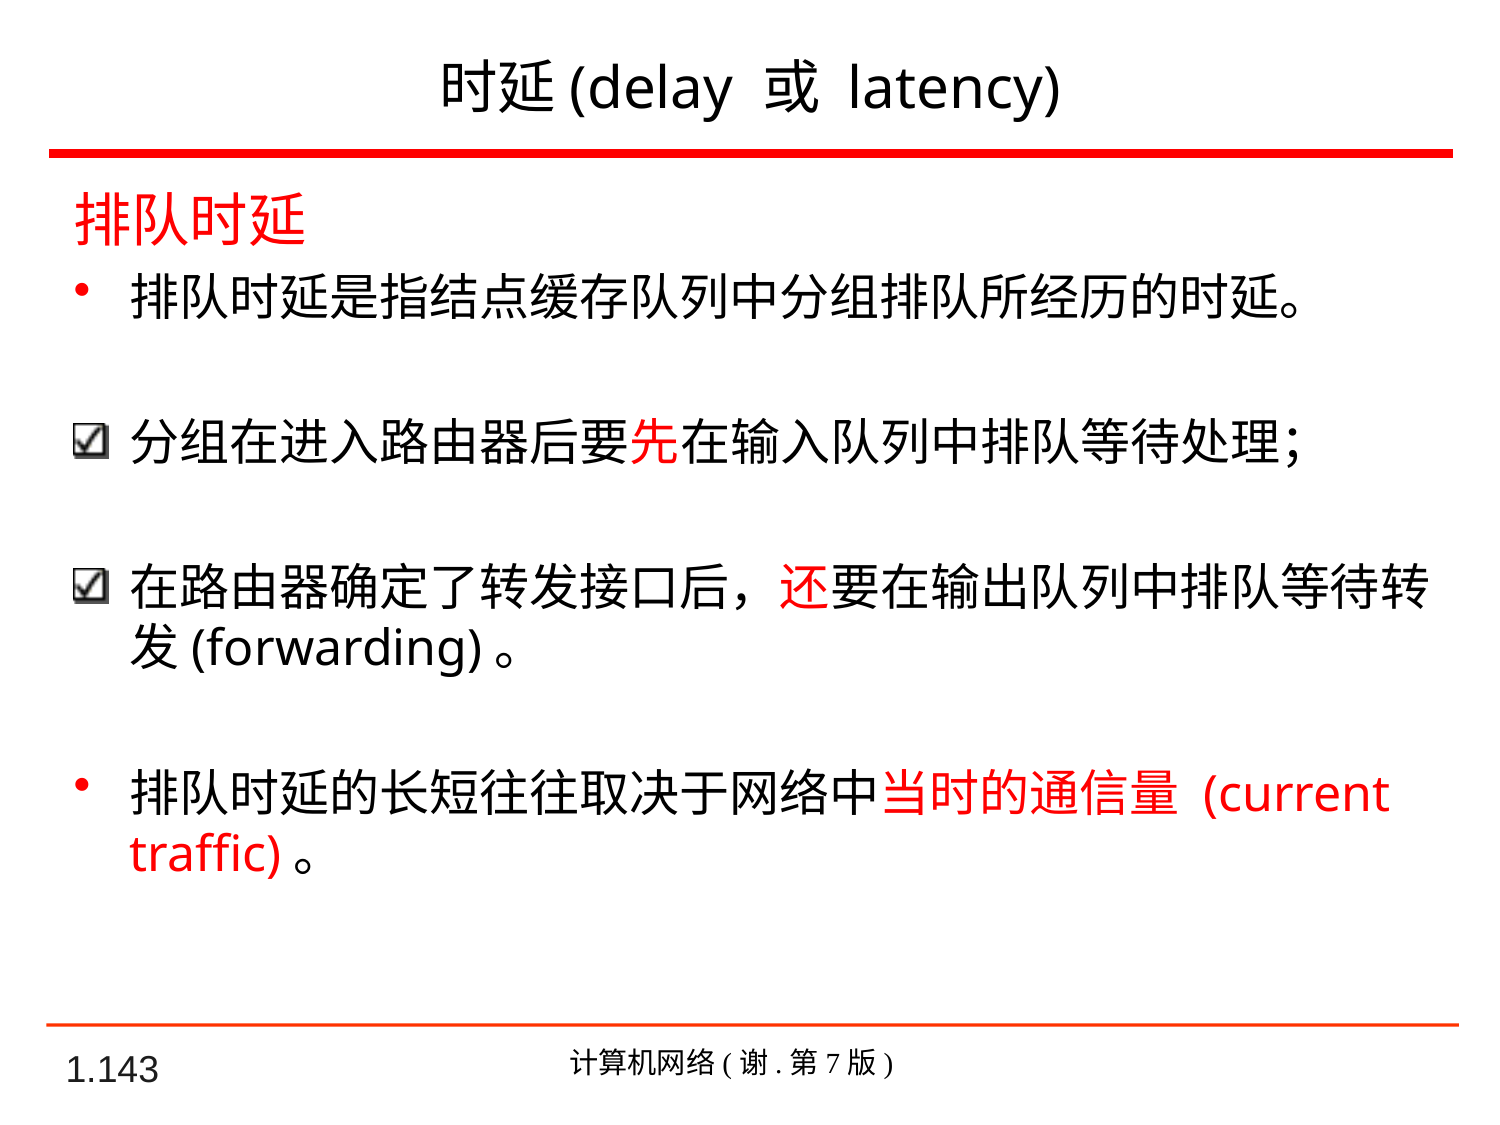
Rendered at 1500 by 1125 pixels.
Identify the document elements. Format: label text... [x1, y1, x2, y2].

picture [73, 423, 109, 459]
picture [73, 568, 109, 604]
title 时延(delay 或 latency) [58, 33, 1442, 137]
list 排队时延 排队时延是指结点缓存队列中分组排队所经历的时延。 分组在进入路由器后要先在输入队列中排队等待处理； 在路由器确定了转发接口后，还要在输出队列中排队等待转发(forwarding)。 排队时延的长短往往取决于网络中当时的通信量 (current traffic)。 [58, 175, 1454, 1009]
